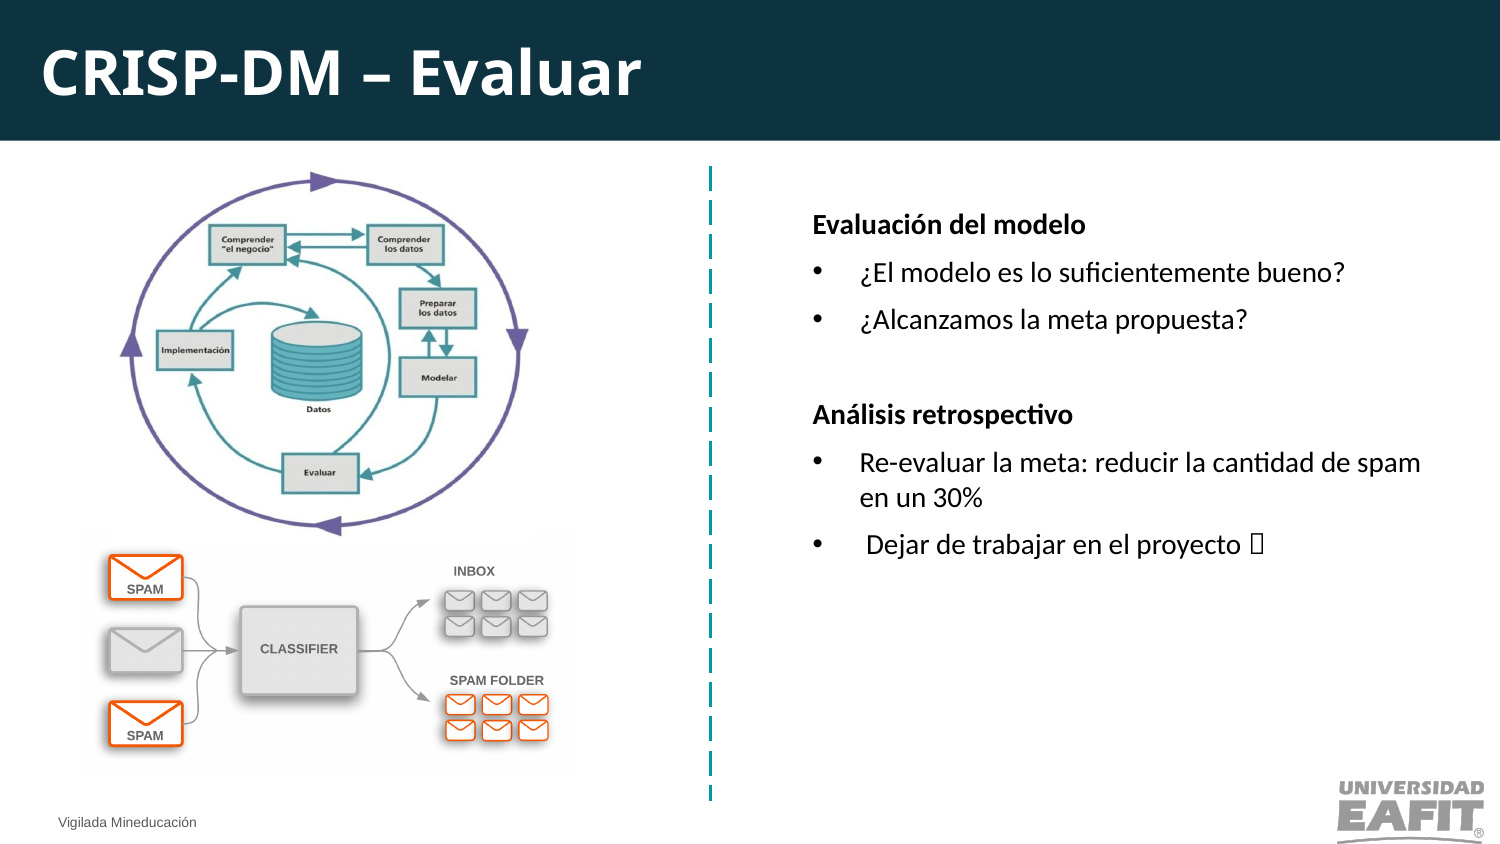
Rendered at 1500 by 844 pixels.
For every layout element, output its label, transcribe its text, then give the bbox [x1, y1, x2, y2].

text_box Evaluación del modelo ¿El modelo es lo suficientemente bueno? ¿Alcanzamos la meta propuesta? Análisis retrospectivo Re-evaluar la meta: reducir la cantidad de spam en un 30% Dejar de trabajar en el proyecto  [797, 198, 1439, 568]
picture [1337, 781, 1484, 844]
text_box CRISP-DM – Evaluar [25, 17, 1298, 166]
picture [80, 166, 577, 775]
